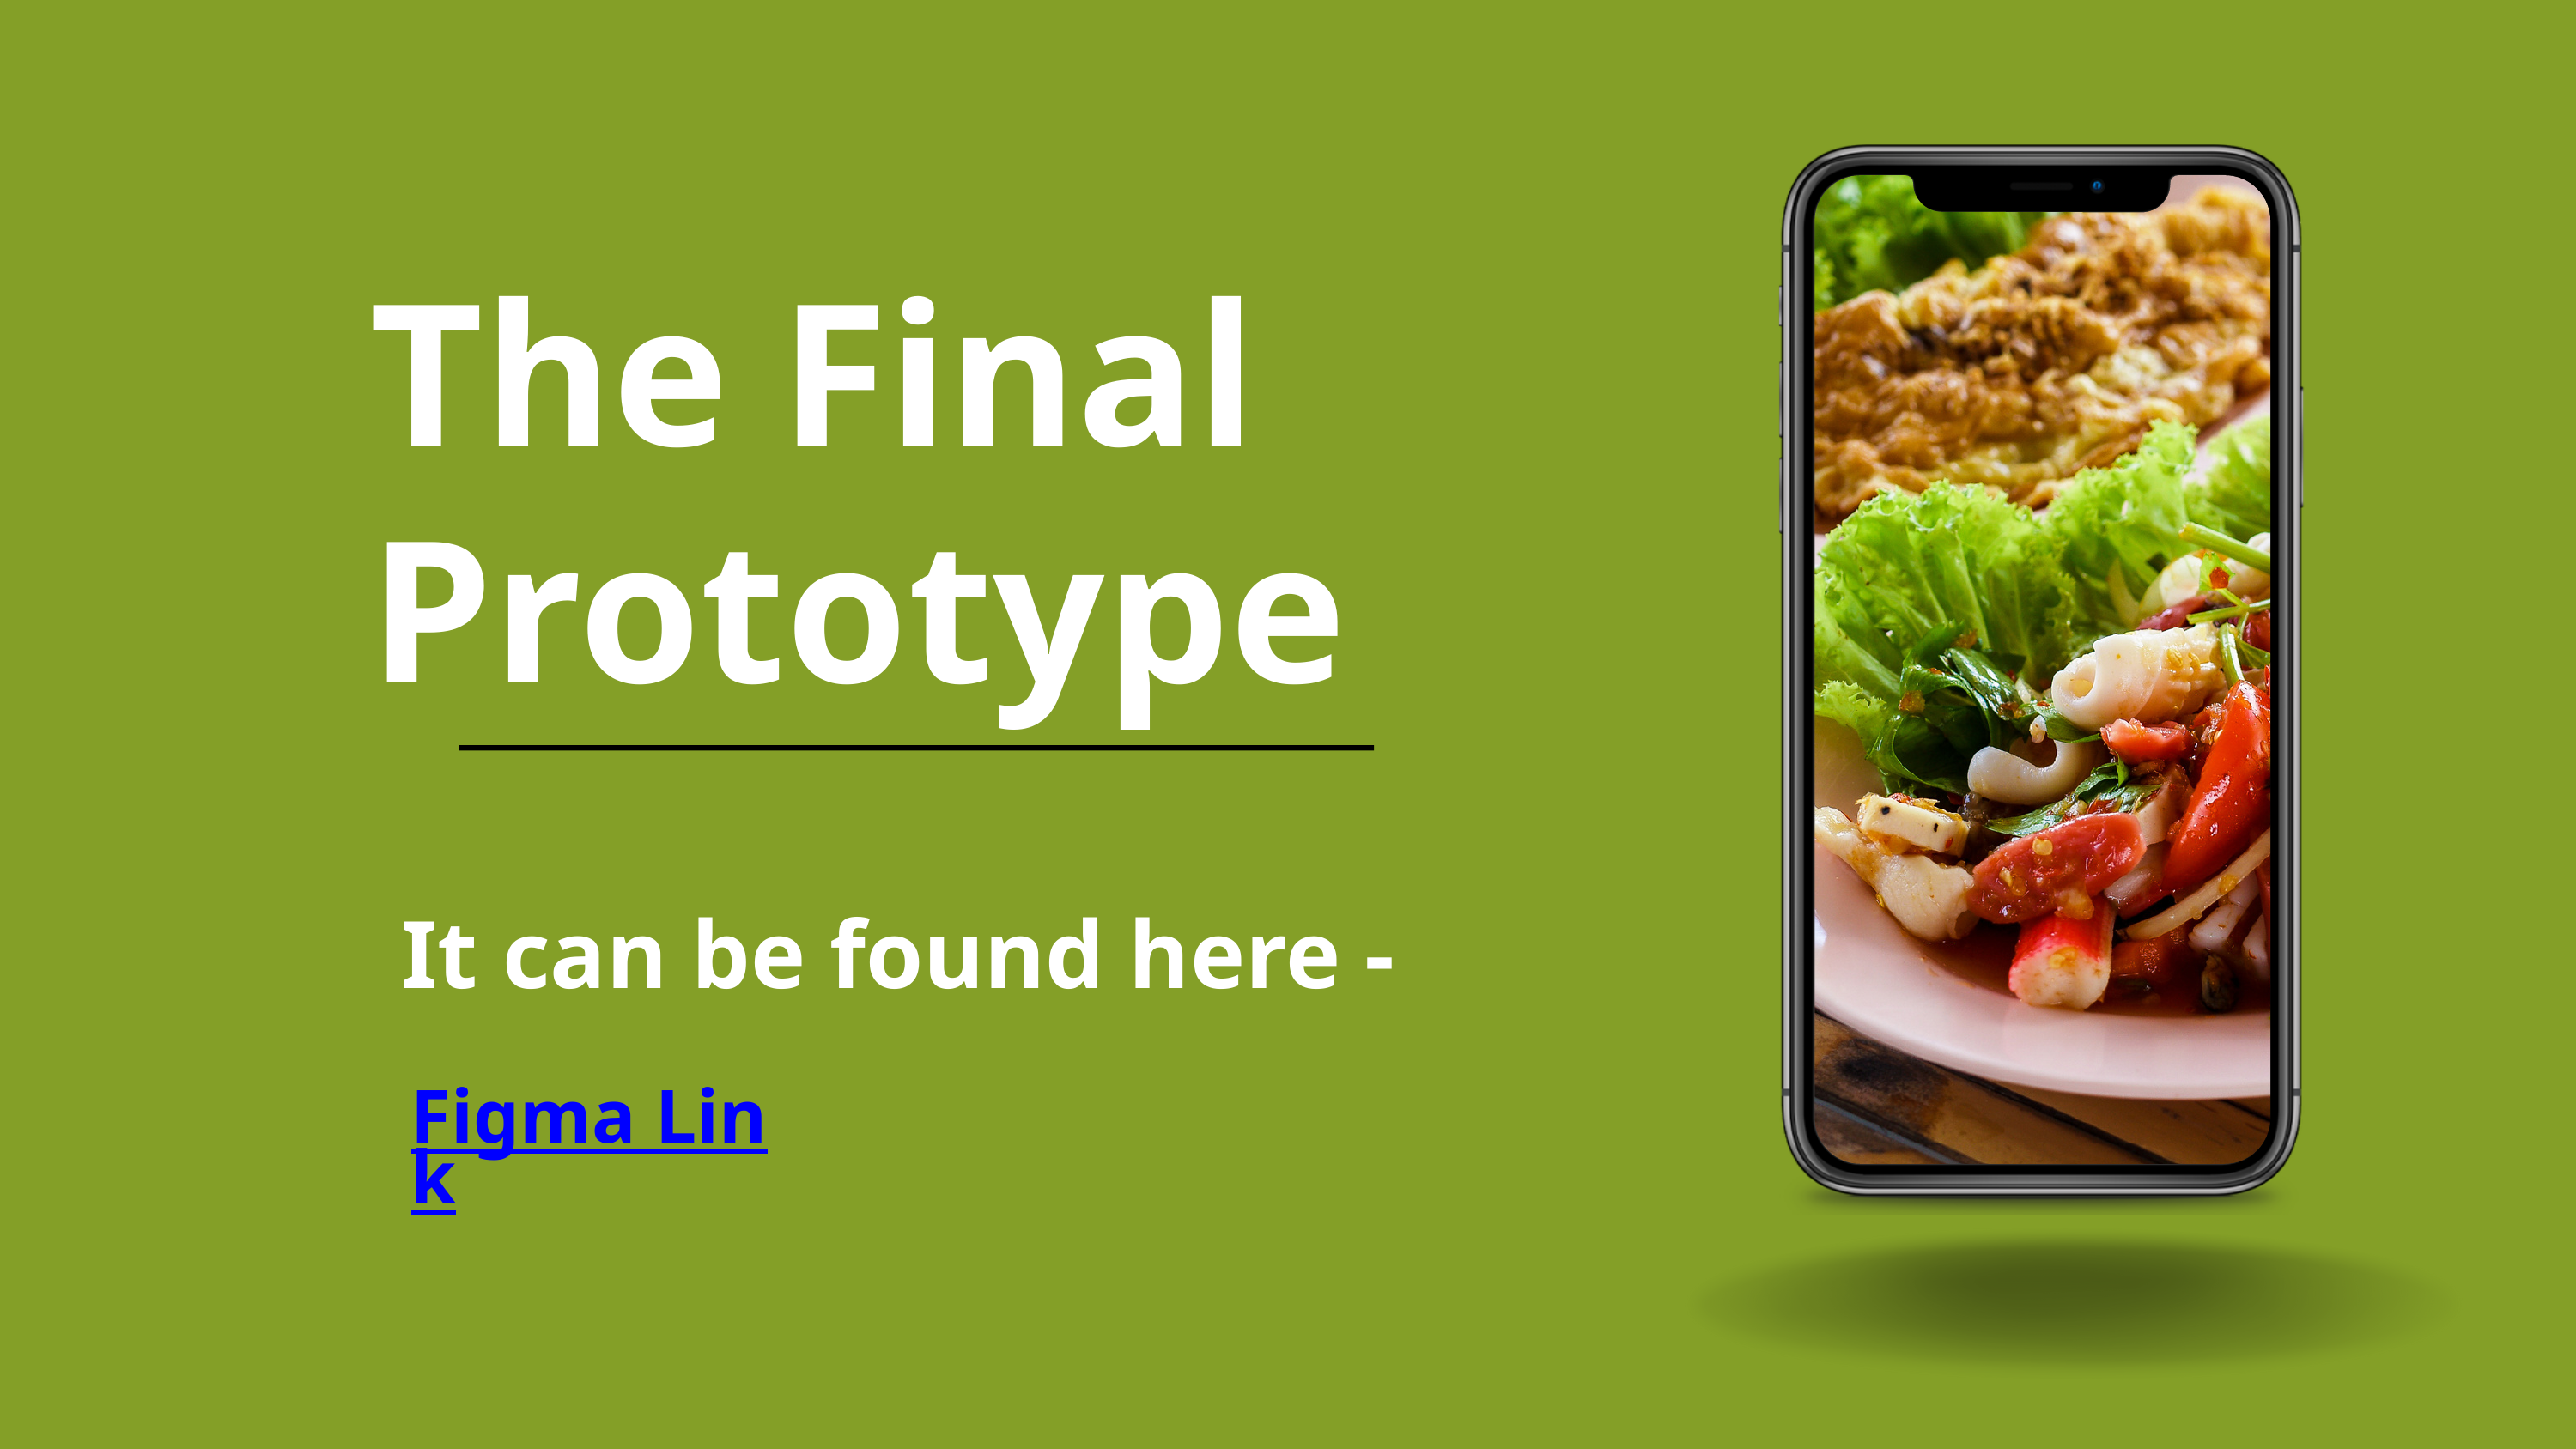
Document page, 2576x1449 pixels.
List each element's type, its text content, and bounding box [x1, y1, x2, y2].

text_box It can be found here - [401, 894, 1541, 1170]
text_box Figma Link [410, 1082, 781, 1170]
text_box [1685, 1228, 2464, 1380]
text_box The Final Prototype [369, 249, 1464, 723]
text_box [1778, 144, 2306, 1215]
